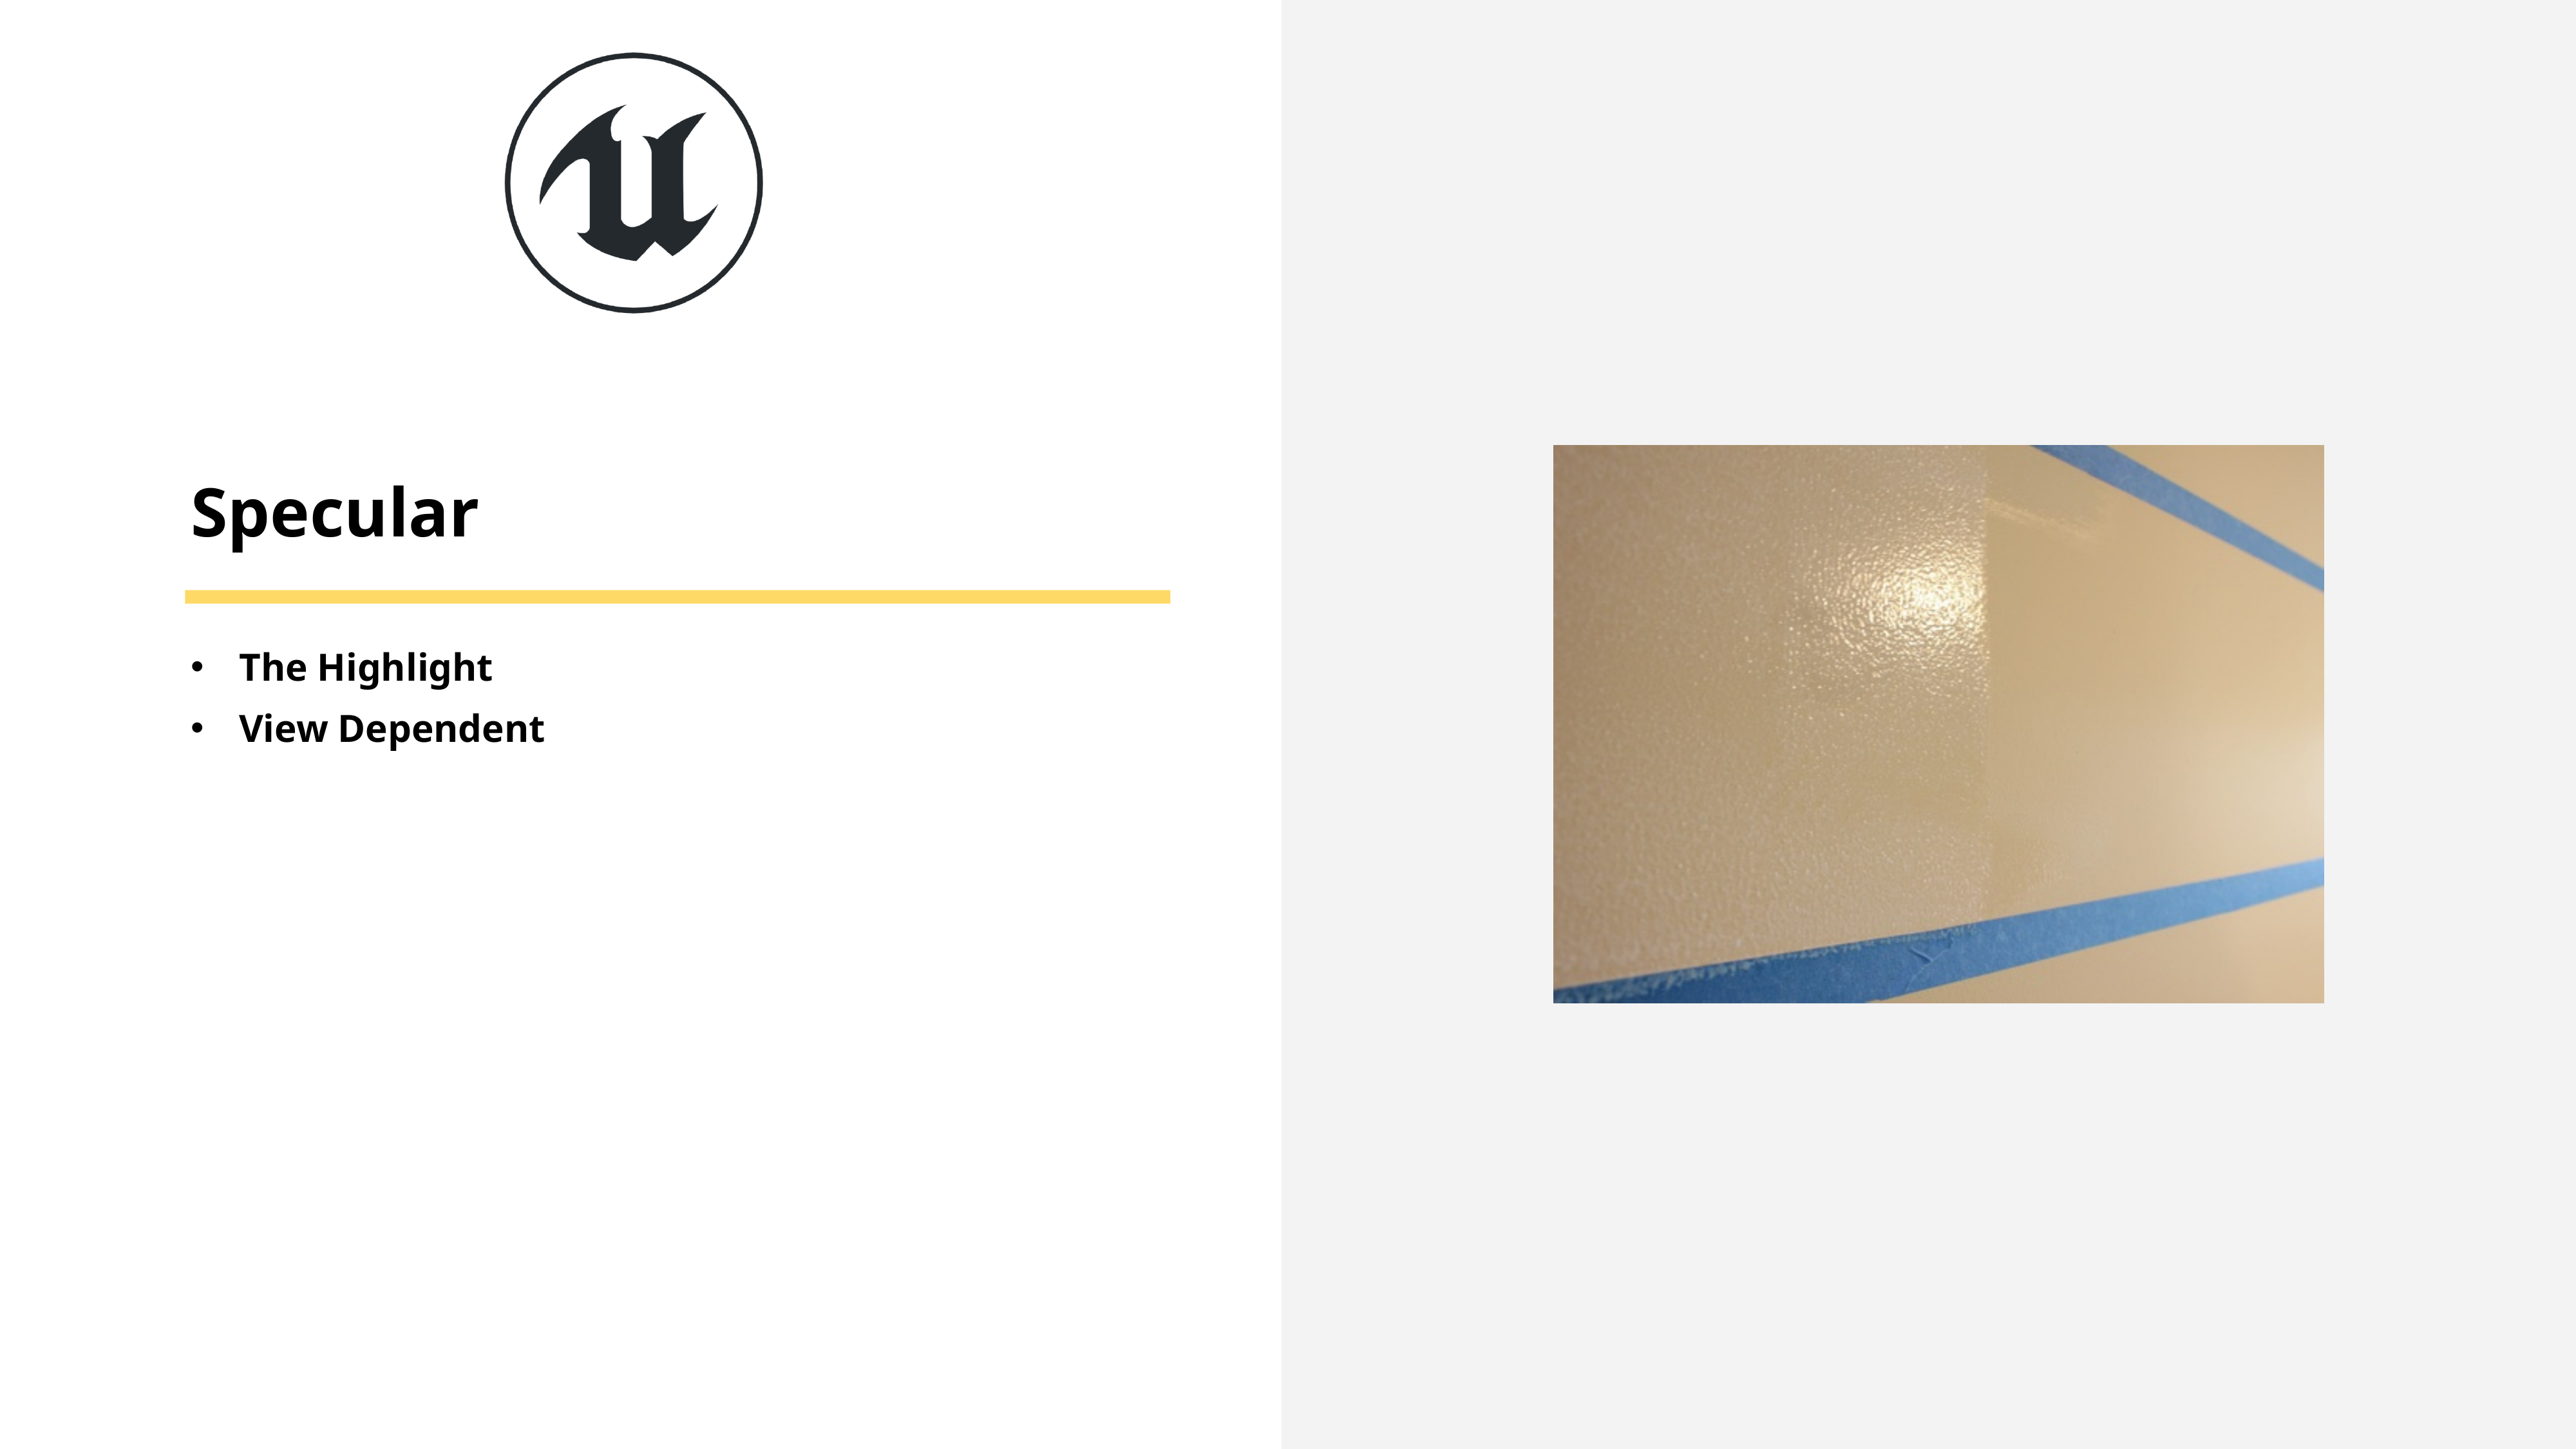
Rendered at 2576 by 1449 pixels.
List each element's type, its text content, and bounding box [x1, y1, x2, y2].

text_box The Highlight View Dependent [185, 638, 1171, 755]
picture [495, 42, 773, 327]
text_box [185, 590, 1171, 604]
text_box Specular [185, 464, 1133, 556]
text_box [1281, 0, 2576, 1449]
picture [1553, 445, 2324, 1004]
